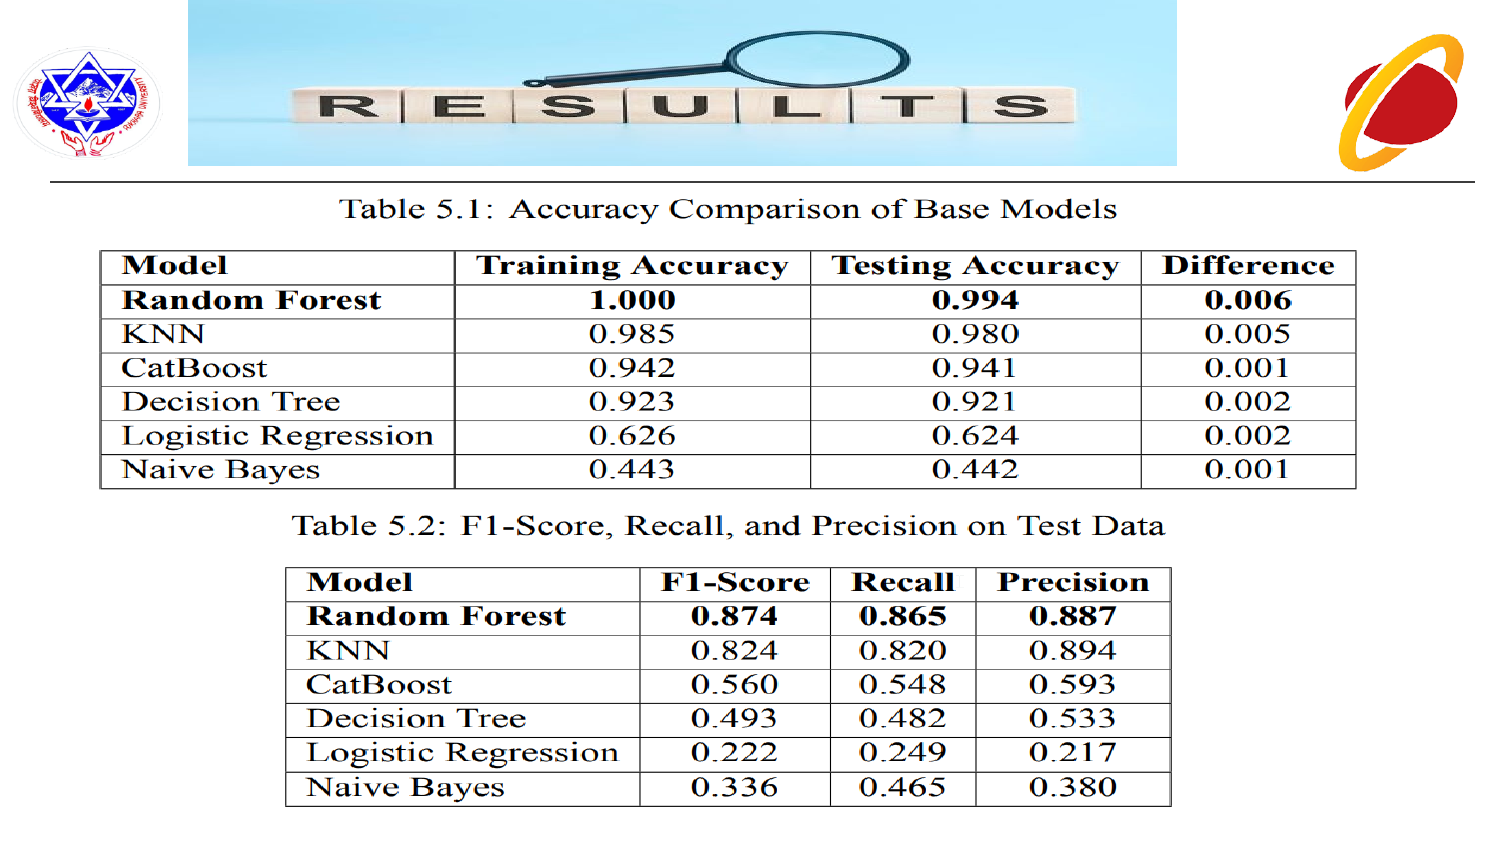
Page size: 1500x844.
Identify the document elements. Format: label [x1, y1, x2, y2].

picture [49, 181, 1476, 828]
picture [188, 0, 1177, 166]
picture [12, 46, 163, 160]
picture [1304, 29, 1500, 177]
